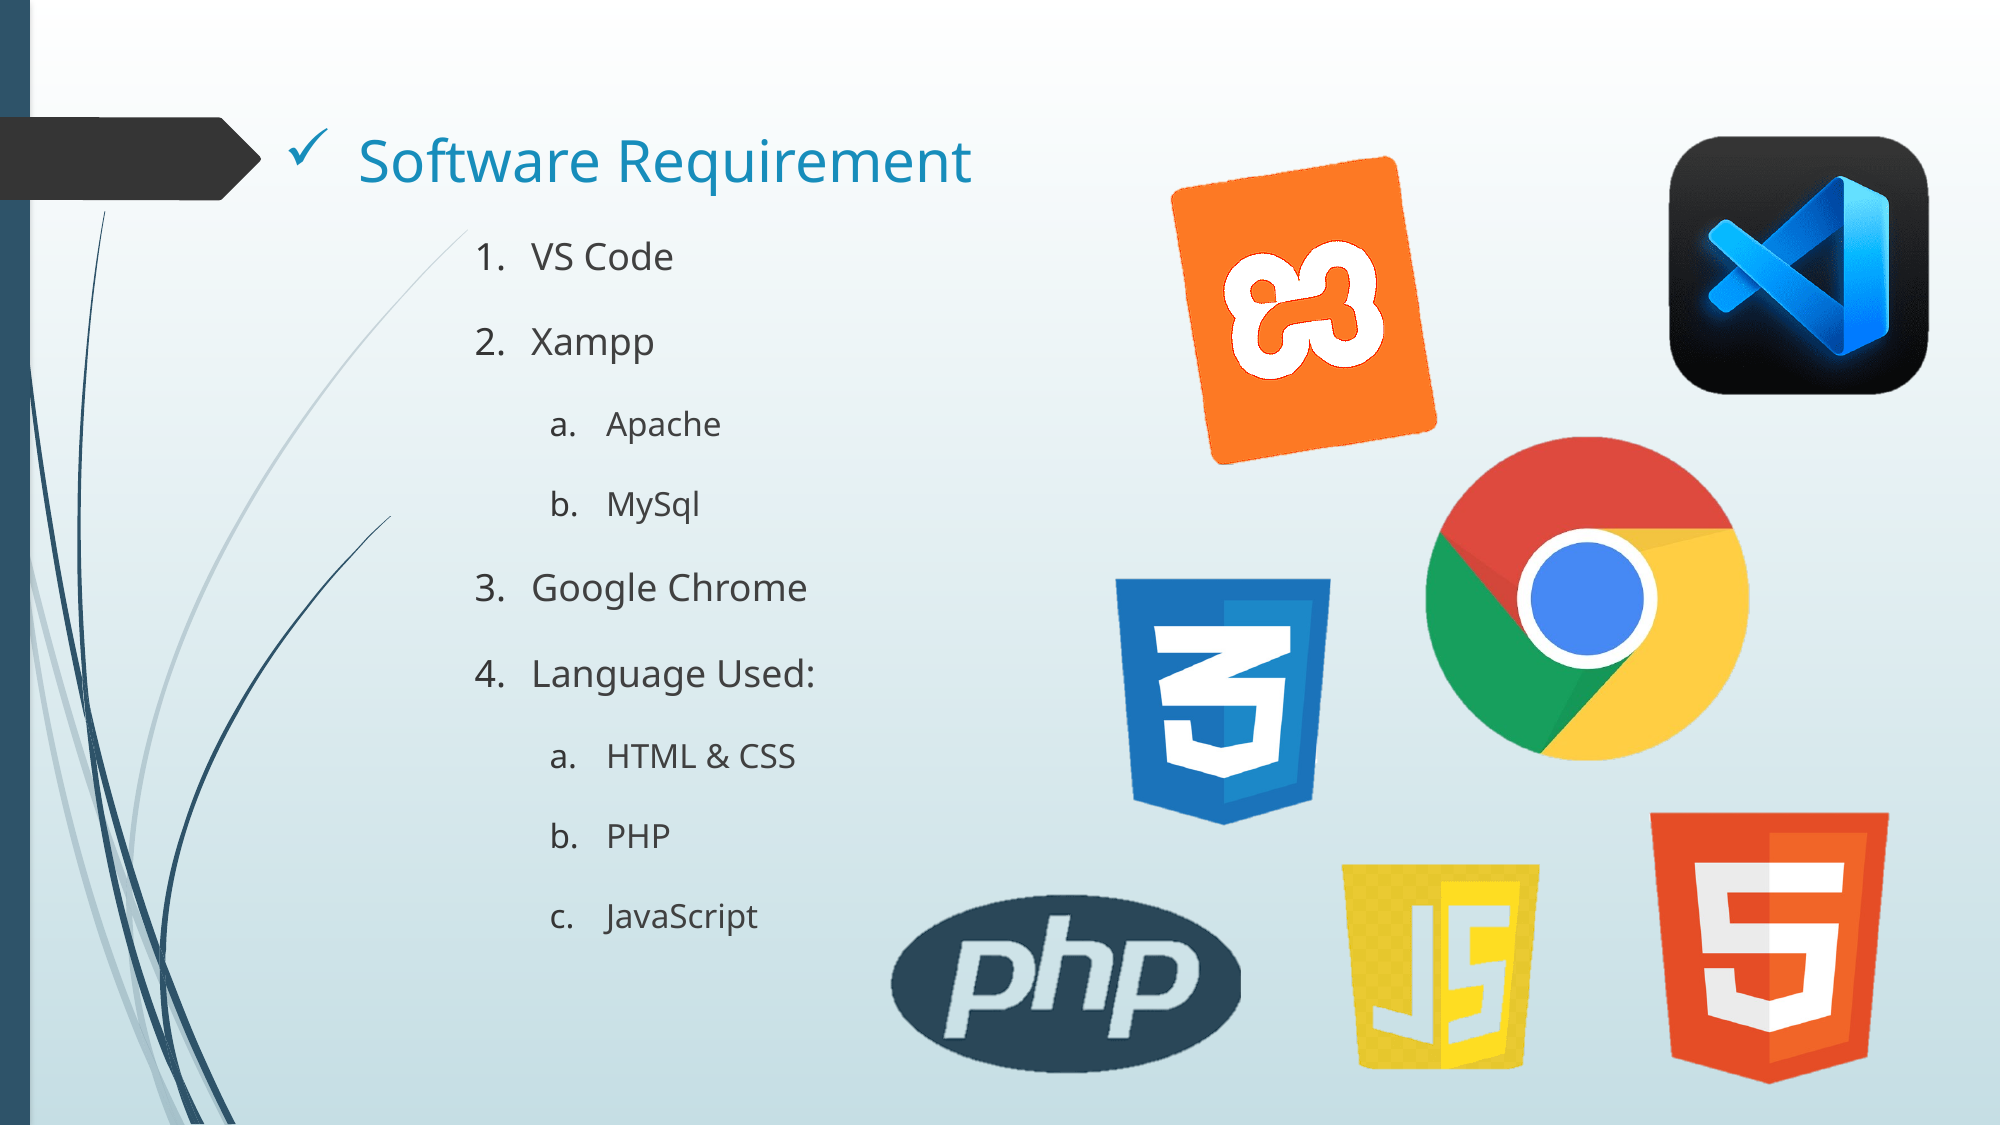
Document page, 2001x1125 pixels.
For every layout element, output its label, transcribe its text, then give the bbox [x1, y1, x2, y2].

picture [1323, 852, 1557, 1085]
list VS Code Xampp Apache MySql Google Chrome Language Used: HTML & CSS PHP JavaScript [459, 222, 979, 969]
picture [1131, 103, 1966, 1085]
picture [883, 875, 1251, 1085]
picture [1107, 570, 1331, 827]
text_box Software Requirement [269, 117, 1620, 221]
